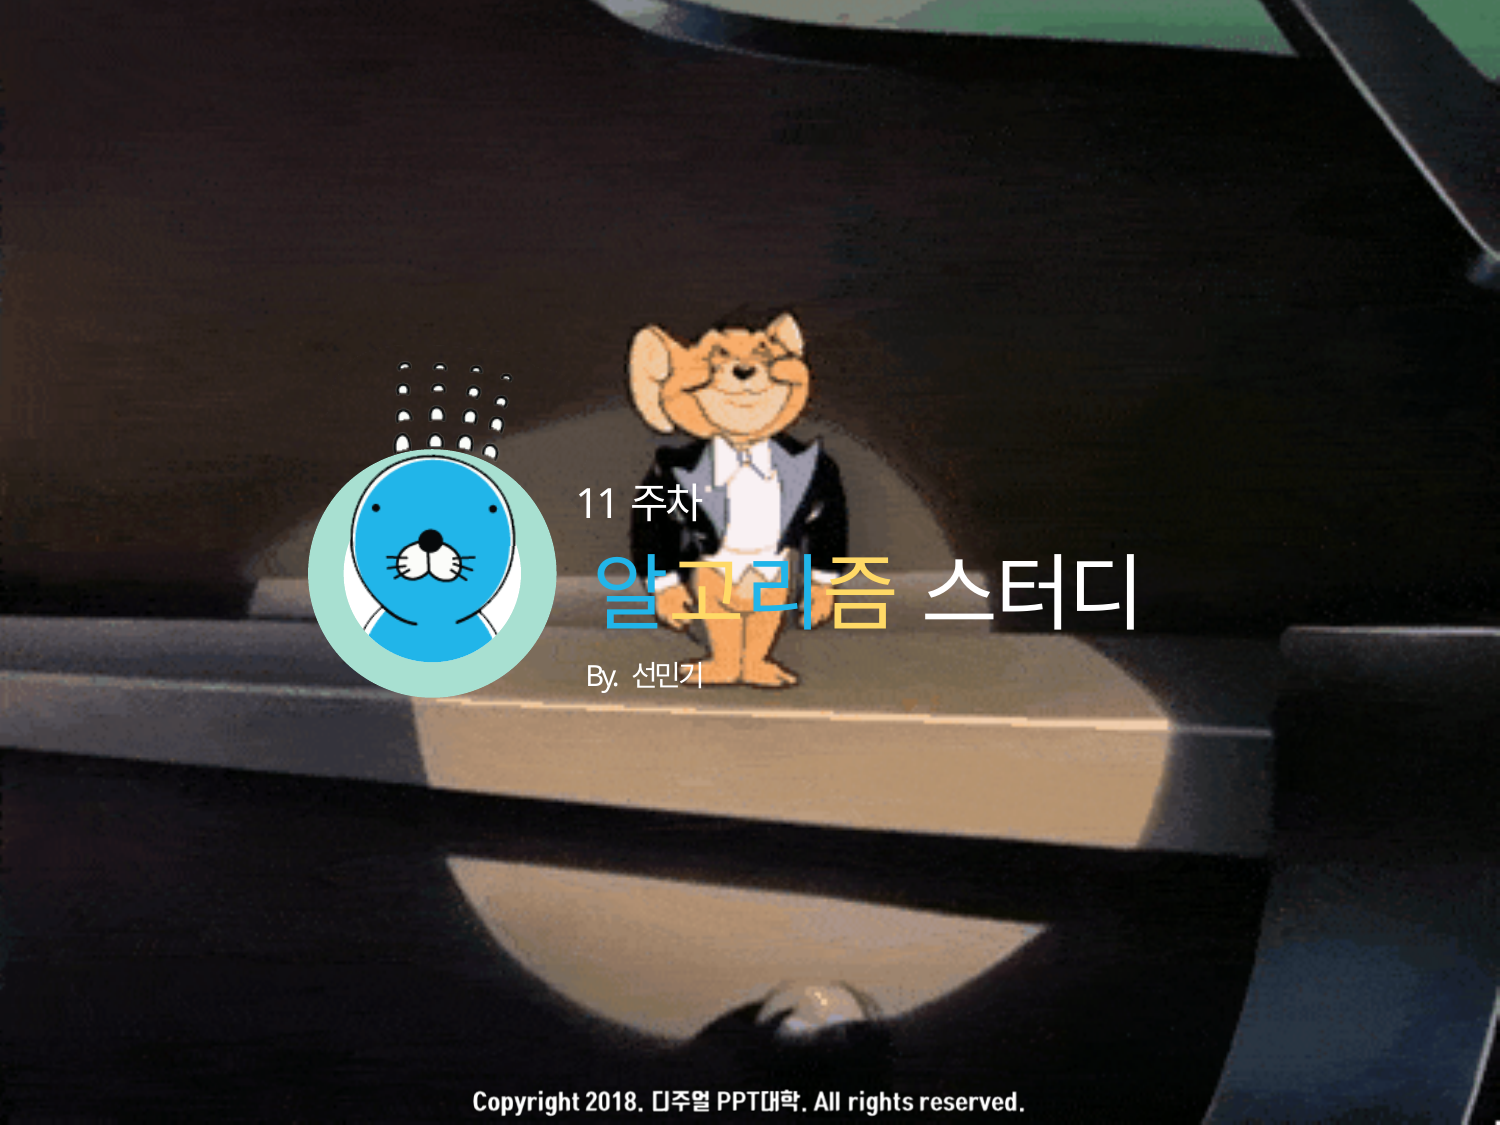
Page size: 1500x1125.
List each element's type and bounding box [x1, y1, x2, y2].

picture [0, 0, 1500, 1125]
text_box [307, 341, 1168, 701]
